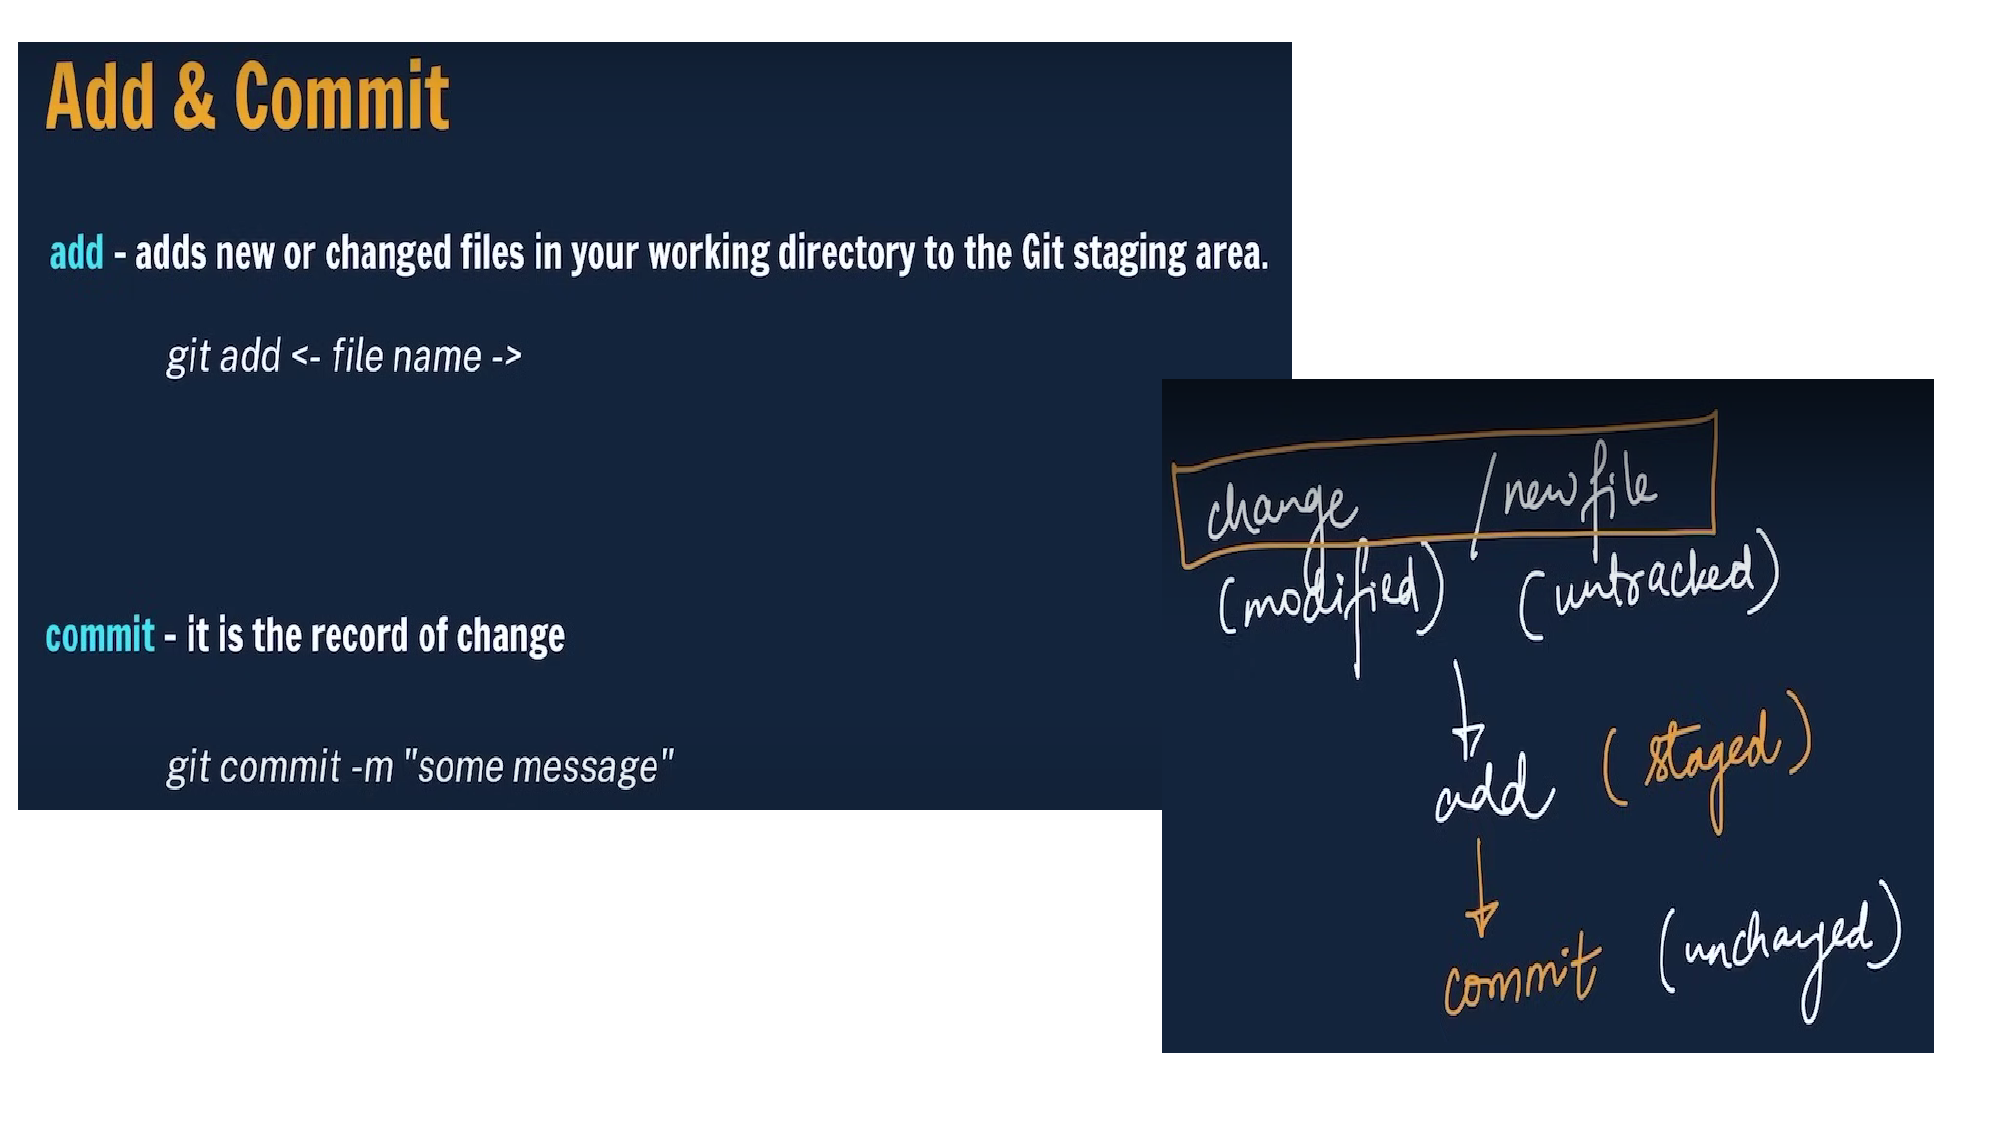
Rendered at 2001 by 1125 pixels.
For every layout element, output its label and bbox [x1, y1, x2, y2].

picture [18, 42, 1934, 1053]
